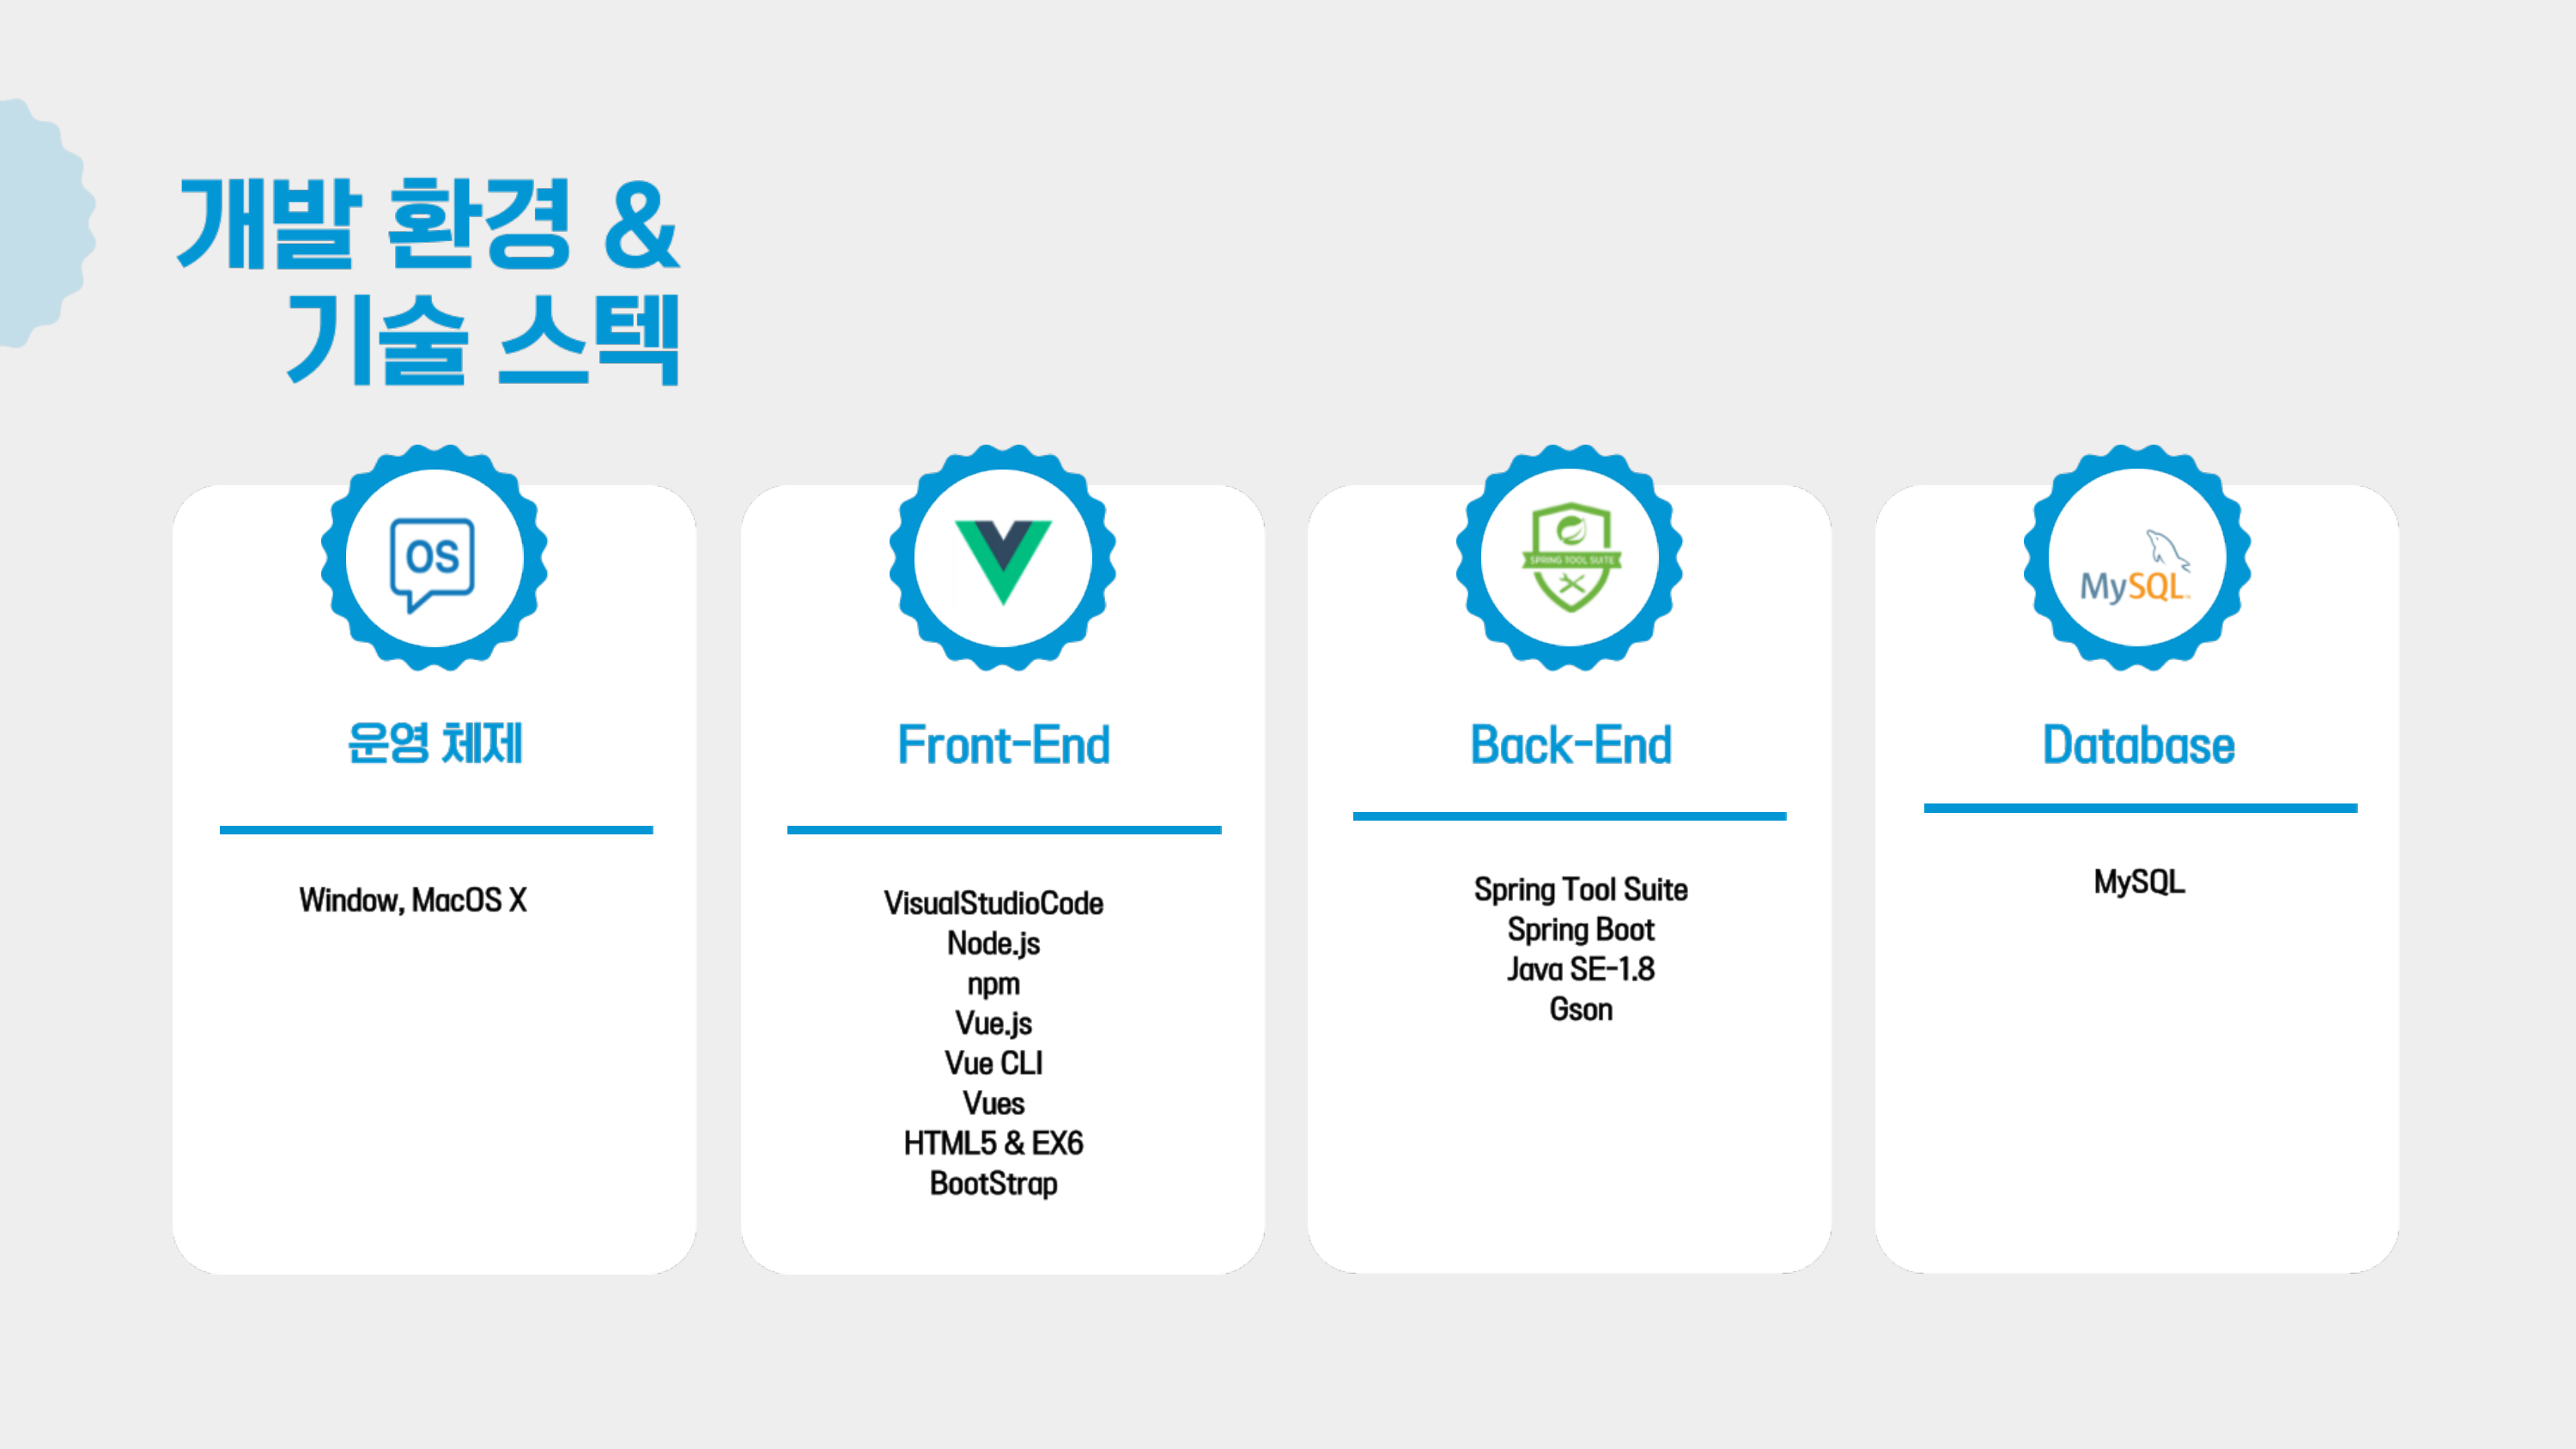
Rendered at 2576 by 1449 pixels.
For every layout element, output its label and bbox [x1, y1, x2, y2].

picture [161, 149, 753, 458]
text_box [220, 826, 653, 835]
text_box [1510, 494, 1629, 617]
text_box [173, 485, 697, 1275]
text_box [952, 510, 1054, 610]
text_box [1875, 485, 2401, 1275]
picture [228, 879, 539, 930]
picture [795, 882, 1116, 1213]
text_box [2024, 445, 2252, 673]
text_box [382, 504, 484, 619]
text_box [1924, 803, 2358, 813]
text_box [787, 826, 1222, 835]
text_box [914, 470, 1092, 647]
picture [1373, 711, 1691, 783]
text_box [346, 470, 524, 647]
text_box [1352, 812, 1787, 821]
picture [1941, 711, 2255, 783]
picture [1376, 869, 1700, 1034]
picture [806, 711, 1129, 783]
picture [1927, 860, 2198, 911]
text_box [889, 445, 1117, 673]
text_box [1480, 469, 1659, 647]
text_box [1455, 445, 1684, 673]
text_box [2075, 520, 2202, 607]
text_box [321, 465, 550, 673]
picture [232, 711, 543, 791]
text_box [0, 87, 97, 361]
text_box [1307, 485, 1832, 1275]
text_box [740, 485, 1266, 1275]
text_box [2049, 469, 2227, 647]
